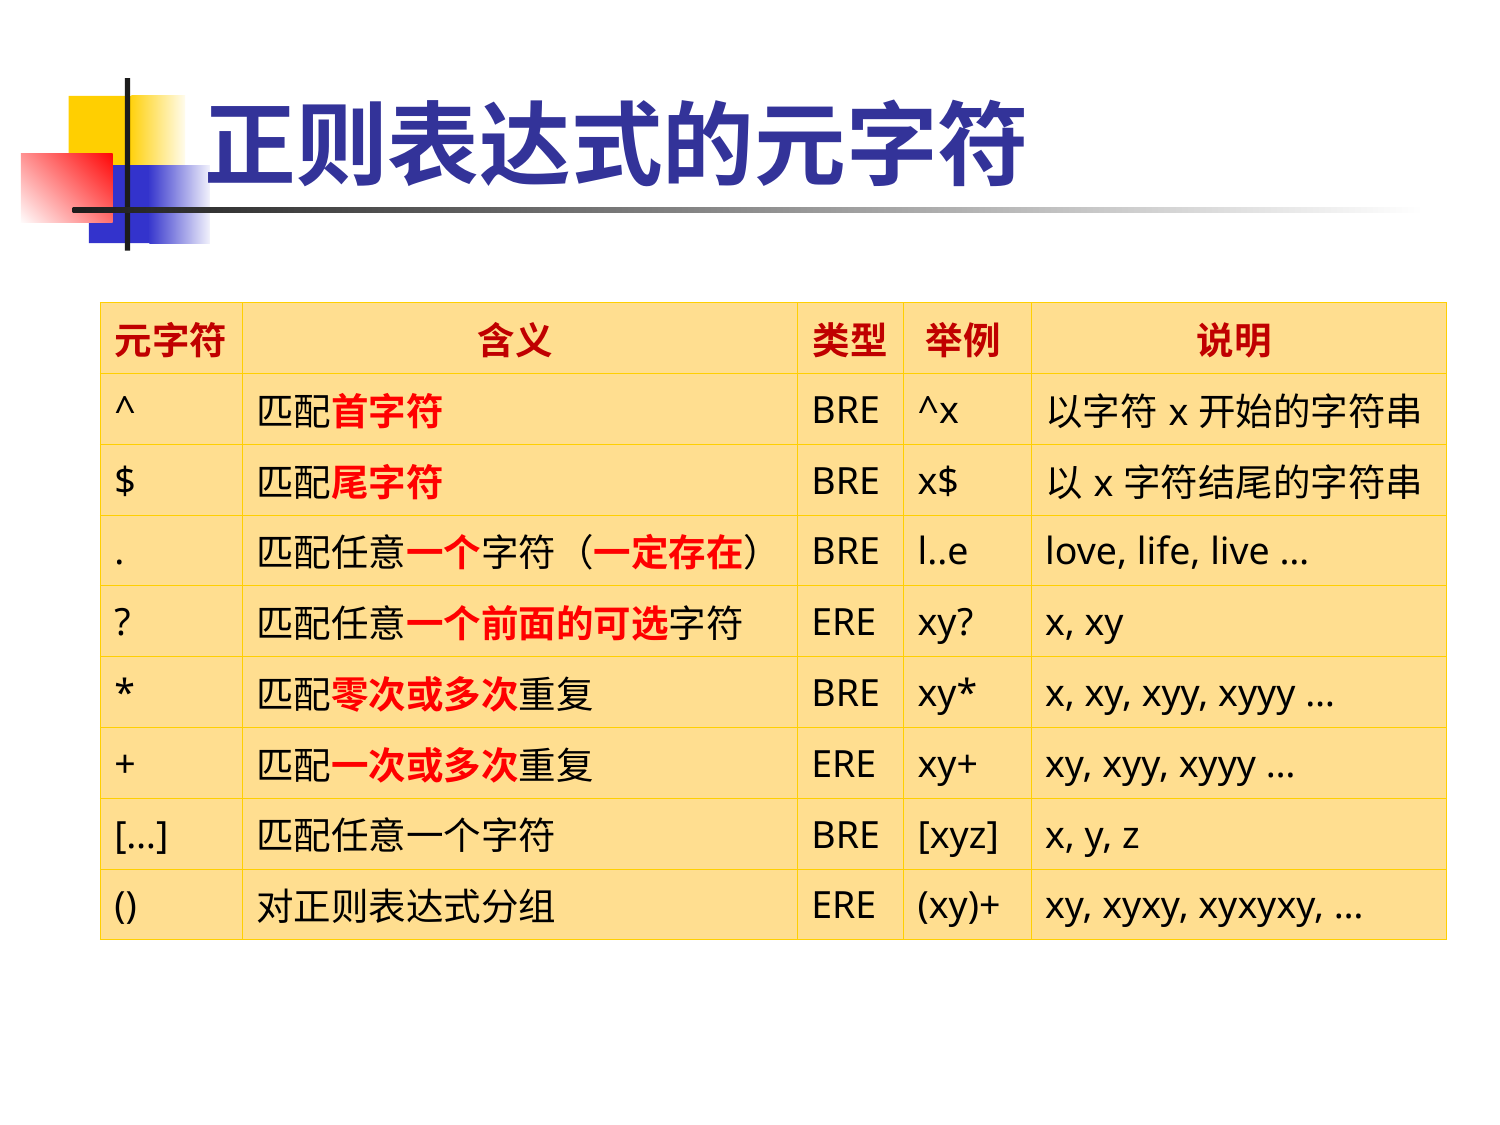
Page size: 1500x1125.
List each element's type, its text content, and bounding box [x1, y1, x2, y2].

table_cell x, y, z [1032, 799, 1446, 869]
table_cell ERE [798, 870, 903, 939]
table_header 元字符 [101, 303, 242, 373]
table_cell 匹配尾字符 [243, 445, 797, 515]
table_cell 对正则表达式分组 [243, 870, 797, 939]
table_cell + [101, 728, 242, 798]
table_cell BRE [798, 445, 903, 515]
table_cell [xyz] [904, 799, 1031, 869]
table_cell 匹配一次或多次重复 [243, 728, 797, 798]
table_cell $ [101, 445, 242, 515]
table_cell () [101, 870, 242, 939]
table_cell 以x字符结尾的字符串 [1032, 445, 1446, 515]
table_cell ^x [904, 374, 1031, 444]
table_cell BRE [798, 799, 903, 869]
table_cell xy, xyxy, xyxyxy, … [1032, 870, 1446, 939]
table_cell ^ [101, 374, 242, 444]
table_cell 匹配任意一个前面的可选字符 [243, 586, 797, 656]
table_cell x$ [904, 445, 1031, 515]
table_cell BRE [798, 657, 903, 727]
table_header 说明 [1032, 303, 1446, 373]
table_cell 匹配首字符 [243, 374, 797, 444]
table_cell […] [101, 799, 242, 869]
table_cell BRE [798, 374, 903, 444]
table_cell * [101, 657, 242, 727]
table_cell 匹配任意一个字符（一定存在） [243, 516, 797, 585]
table_cell x, xy, xyy, xyyy … [1032, 657, 1446, 727]
table_cell xy+ [904, 728, 1031, 798]
table_cell . [101, 516, 242, 585]
table_header 含义 [243, 303, 797, 373]
table_cell xy* [904, 657, 1031, 727]
table_cell ? [101, 586, 242, 656]
table_cell x, xy [1032, 586, 1446, 656]
table_header 举例 [904, 303, 1031, 373]
table_cell 匹配零次或多次重复 [243, 657, 797, 727]
table_cell xy? [904, 586, 1031, 656]
table_cell l..e [904, 516, 1031, 585]
table_cell ERE [798, 586, 903, 656]
table_cell BRE [798, 516, 903, 585]
table_cell (xy)+ [904, 870, 1031, 939]
title 正则表达式的元字符 [189, 31, 1468, 205]
table_cell 以字符x开始的字符串 [1032, 374, 1446, 444]
table_header 类型 [798, 303, 903, 373]
table_cell xy, xyy, xyyy … [1032, 728, 1446, 798]
table_cell 匹配任意一个字符 [243, 799, 797, 869]
table_cell love, life, live … [1032, 516, 1446, 585]
table_cell ERE [798, 728, 903, 798]
